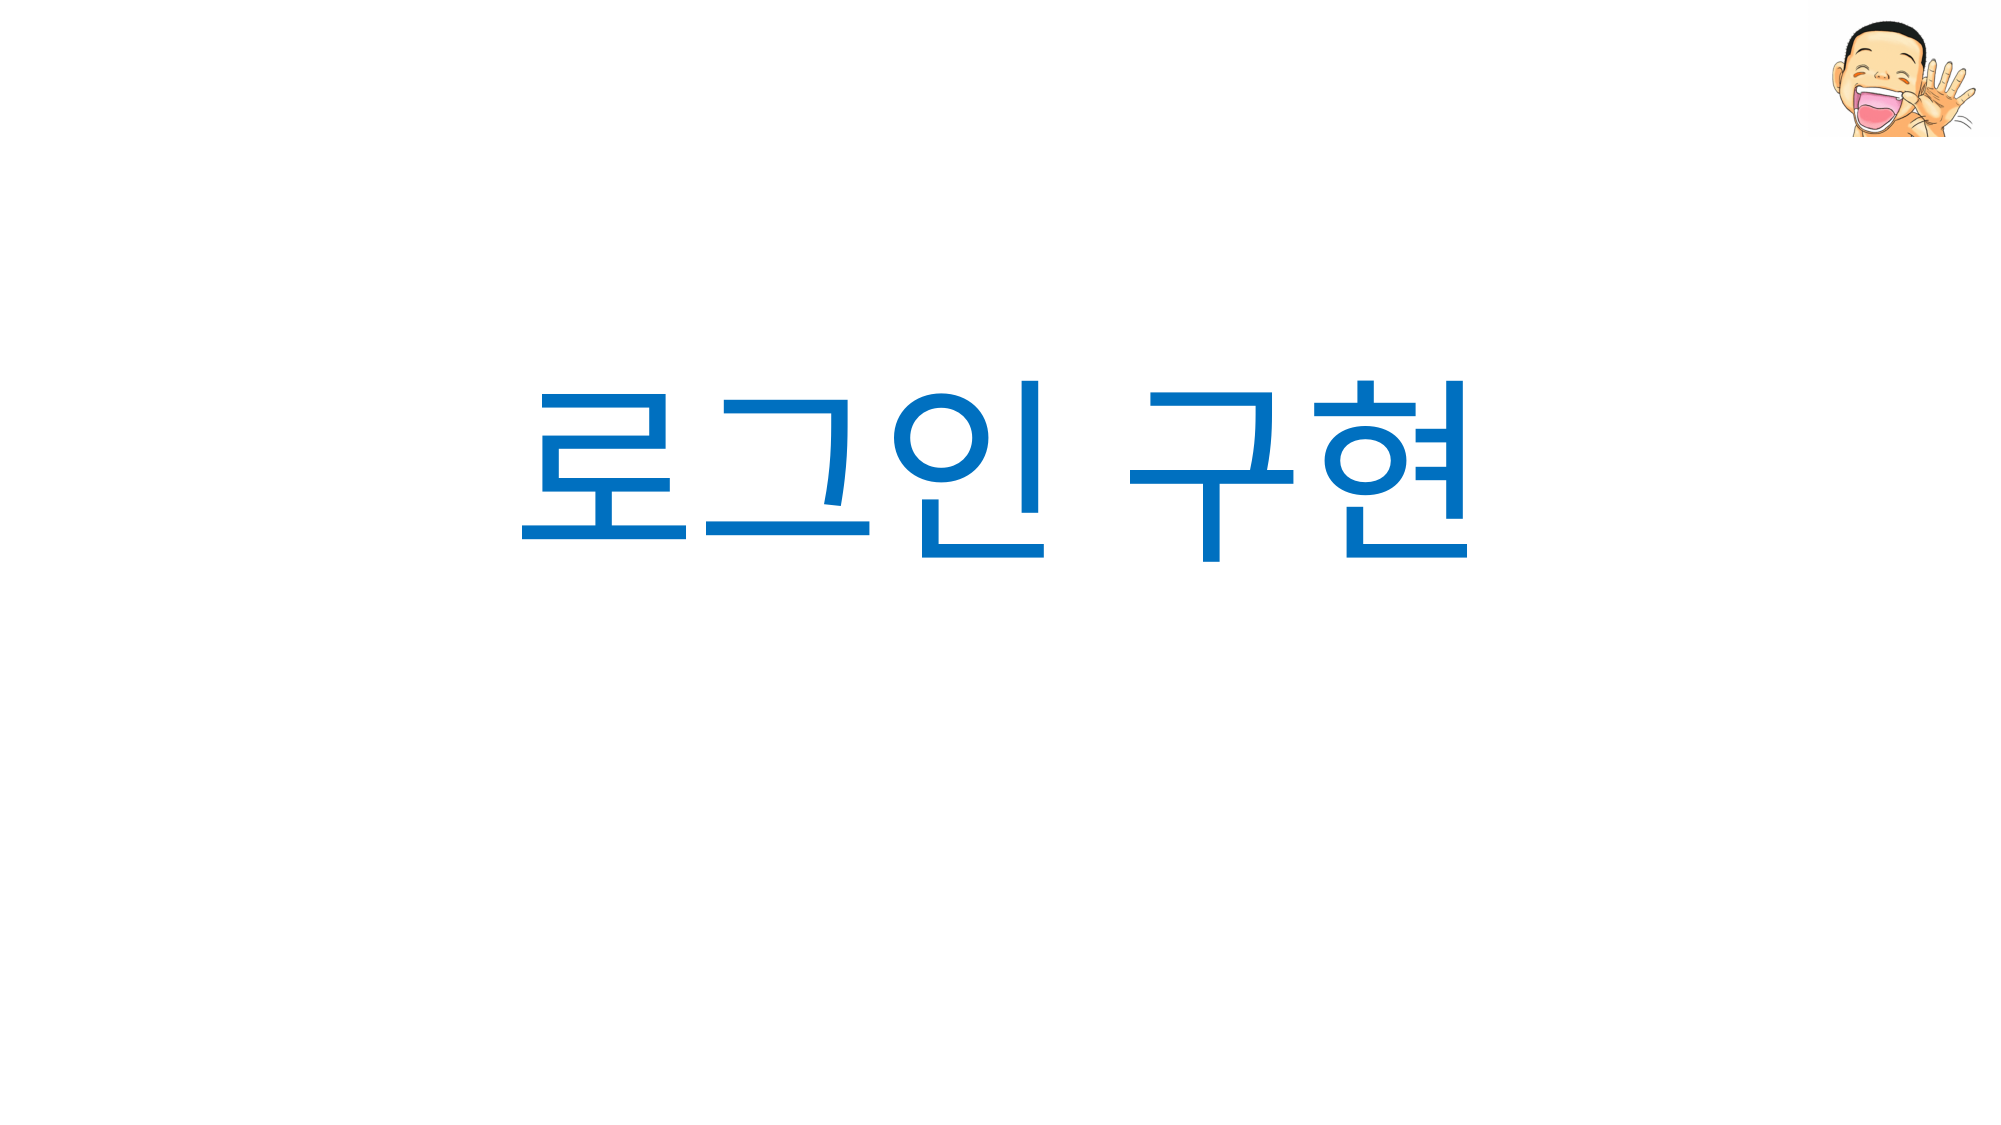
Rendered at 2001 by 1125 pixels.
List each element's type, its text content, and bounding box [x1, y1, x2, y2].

text_box 로그인 구현 [0, 218, 2000, 594]
picture [1808, 0, 2000, 137]
